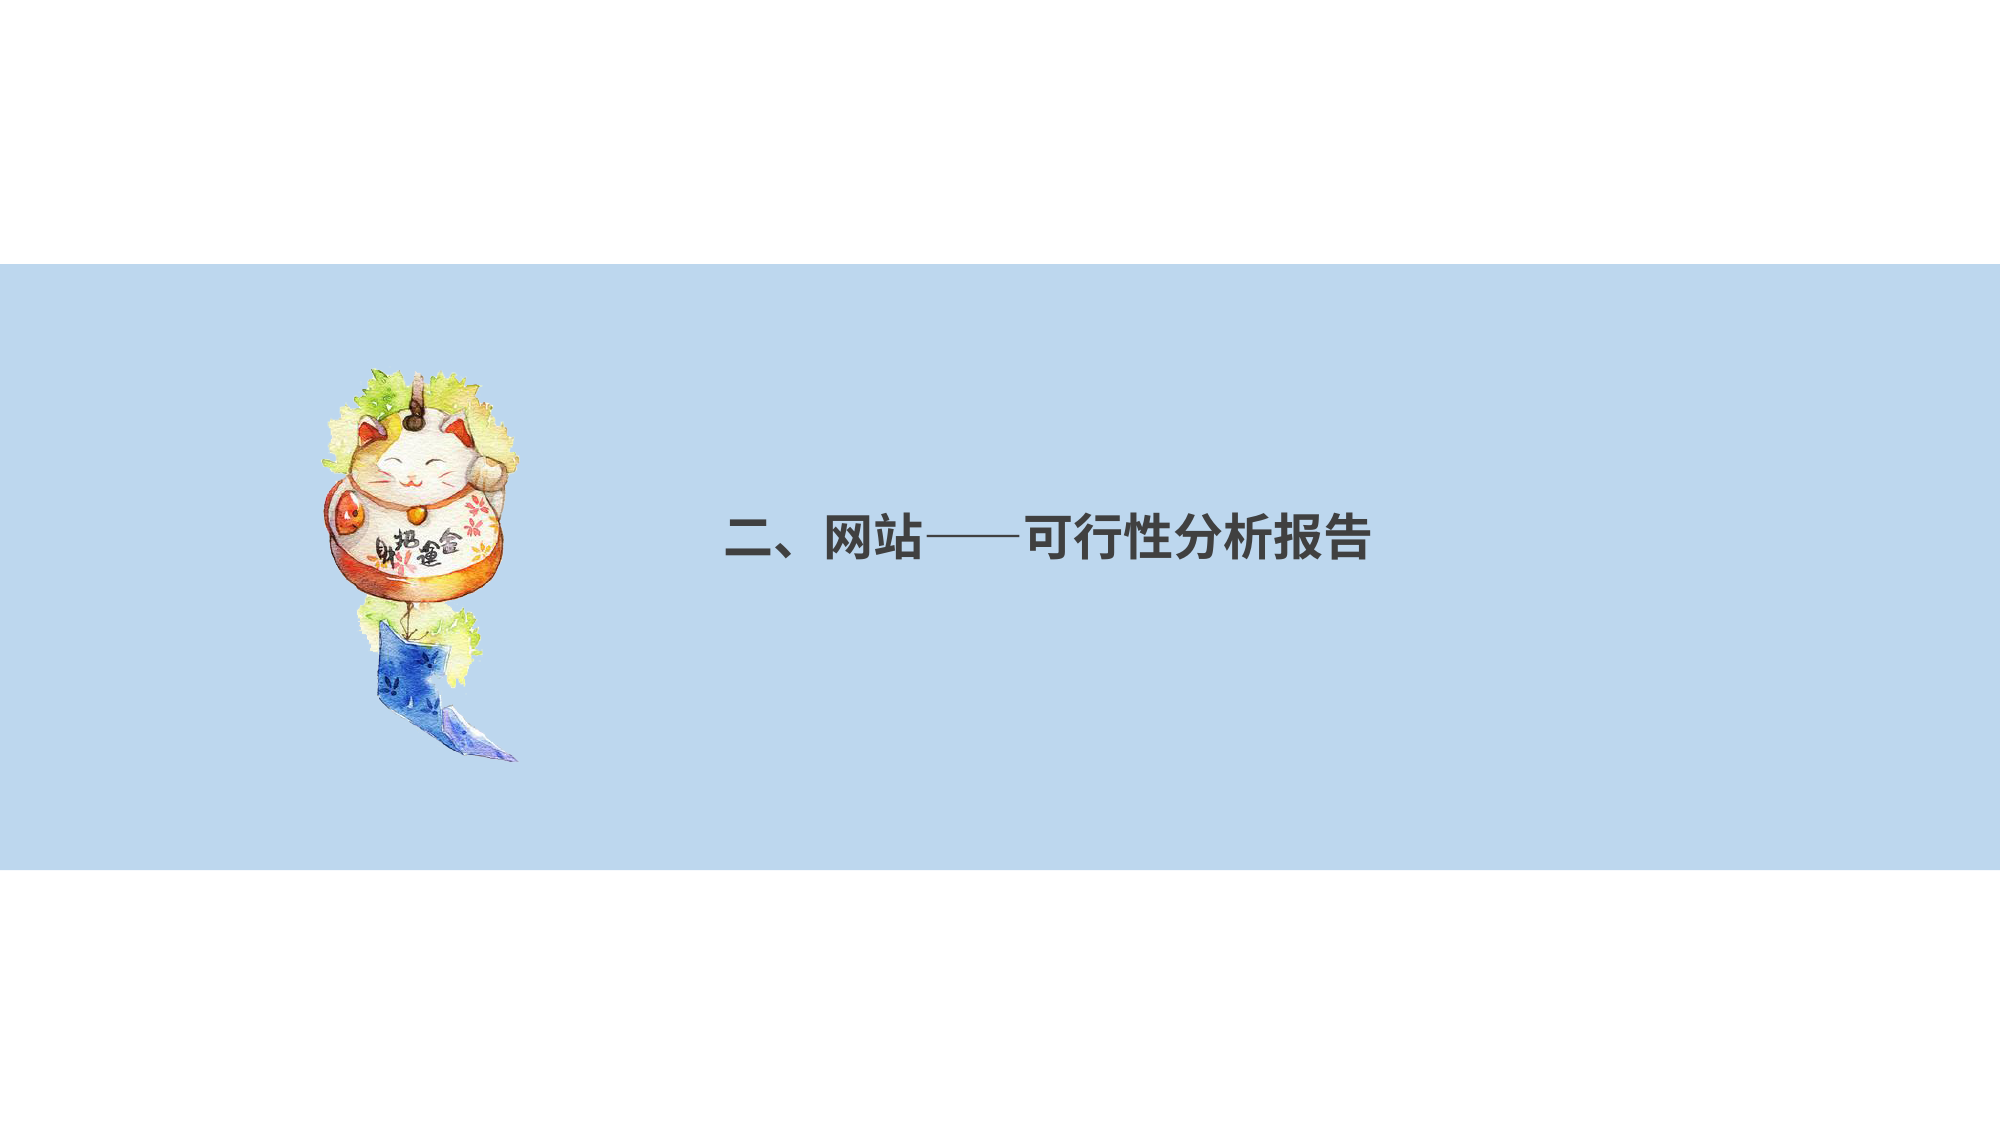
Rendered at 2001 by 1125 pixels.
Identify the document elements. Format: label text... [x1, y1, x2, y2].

text_box [0, 263, 2000, 871]
picture [314, 360, 528, 770]
text_box 二、网站——可行性分析报告 [562, 497, 1534, 573]
